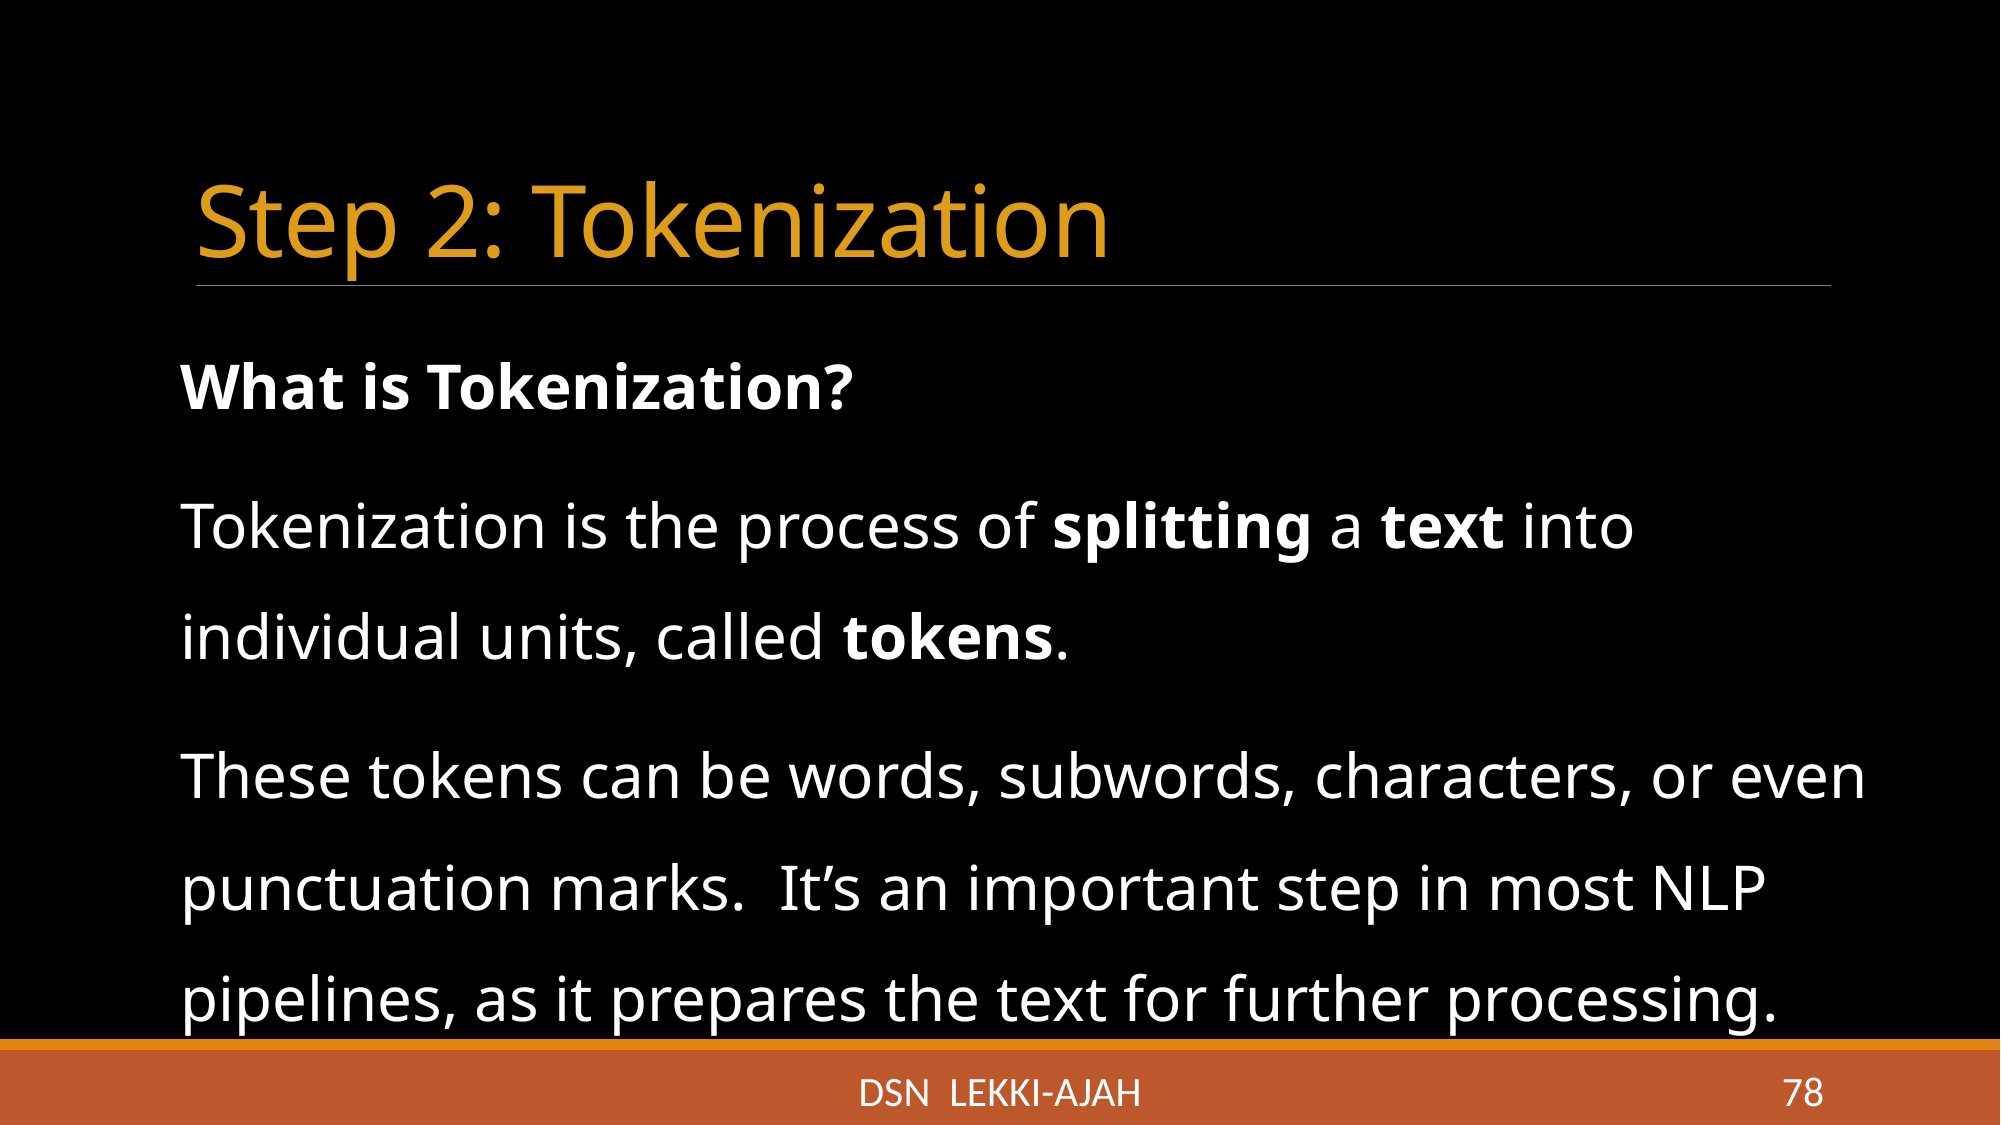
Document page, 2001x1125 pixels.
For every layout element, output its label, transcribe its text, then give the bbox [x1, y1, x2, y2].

title Step 2: Tokenization [180, 47, 1830, 285]
list What is Tokenization? Tokenization is the process of splitting a text into individual units, called tokens. These tokens can be words, subwords, characters, or even punctuation marks. It’s an important step in most NLP pipelines, as it prepares the text for further processing. [180, 302, 1887, 1054]
slide_number 78 [1624, 1059, 1840, 1120]
footer DSN LEKKI-AJAH [604, 1059, 1396, 1120]
text_box [277, 919, 933, 1054]
